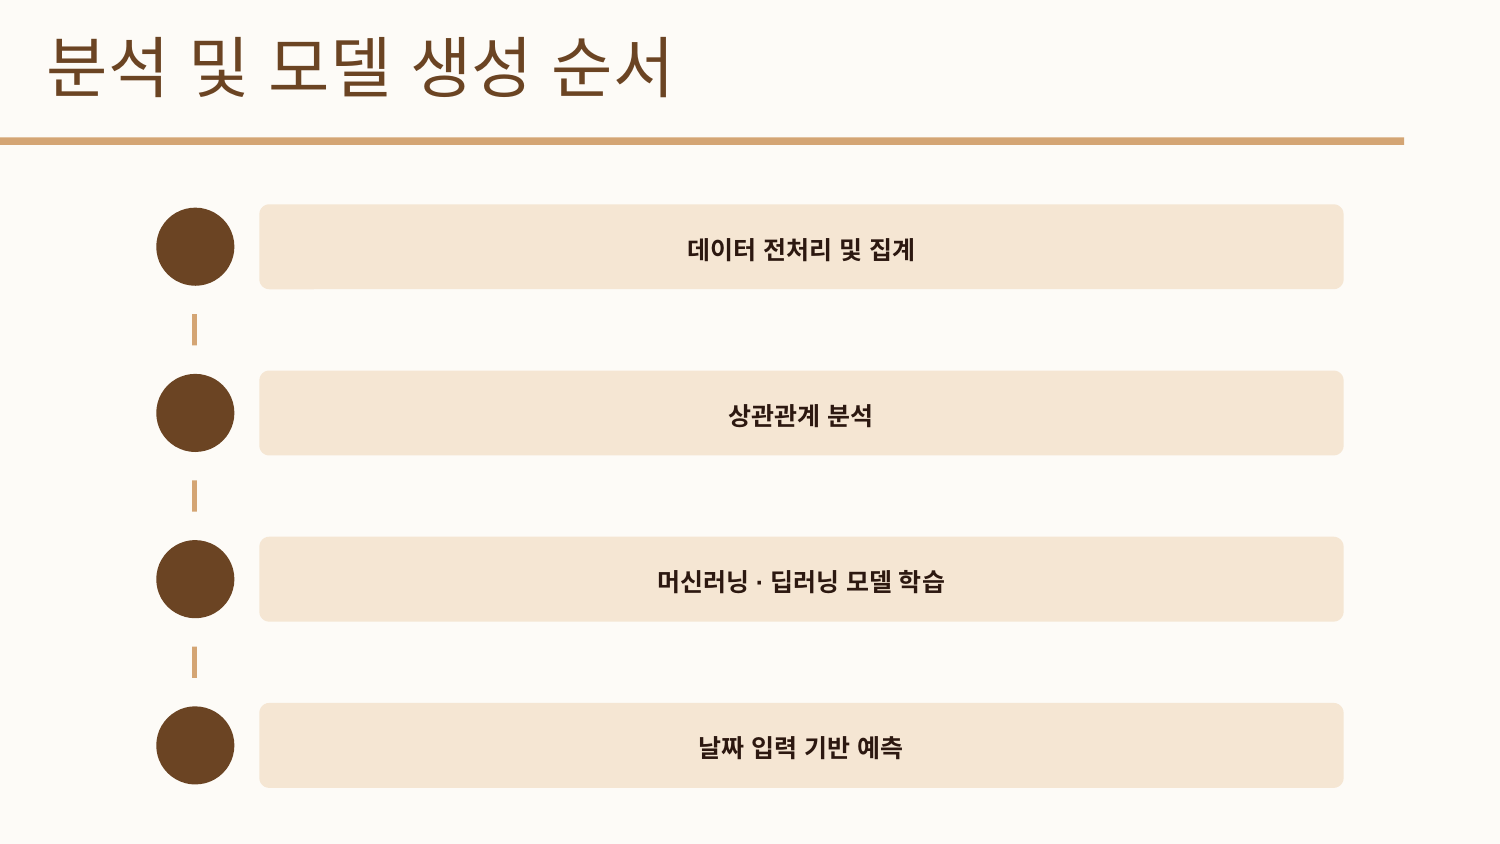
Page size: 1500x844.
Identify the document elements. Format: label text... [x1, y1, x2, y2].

text_box [192, 480, 197, 512]
text_box [156, 706, 235, 785]
text_box [192, 314, 197, 346]
text_box 상관관계 분석 [273, 395, 1329, 431]
text_box [259, 702, 1344, 788]
text_box [259, 204, 1344, 290]
text_box [156, 207, 235, 286]
text_box 머신러닝·딥러닝 모델 학습 [273, 561, 1329, 597]
text_box 날짜 입력 기반 예측 [273, 727, 1329, 763]
text_box [156, 540, 235, 619]
text_box 분석 및 모델 생성 순서 [46, 50, 766, 107]
text_box [259, 370, 1344, 456]
text_box [192, 646, 197, 678]
text_box 데이터 전처리 및 집계 [273, 229, 1329, 265]
text_box [259, 536, 1344, 622]
text_box [156, 373, 235, 453]
